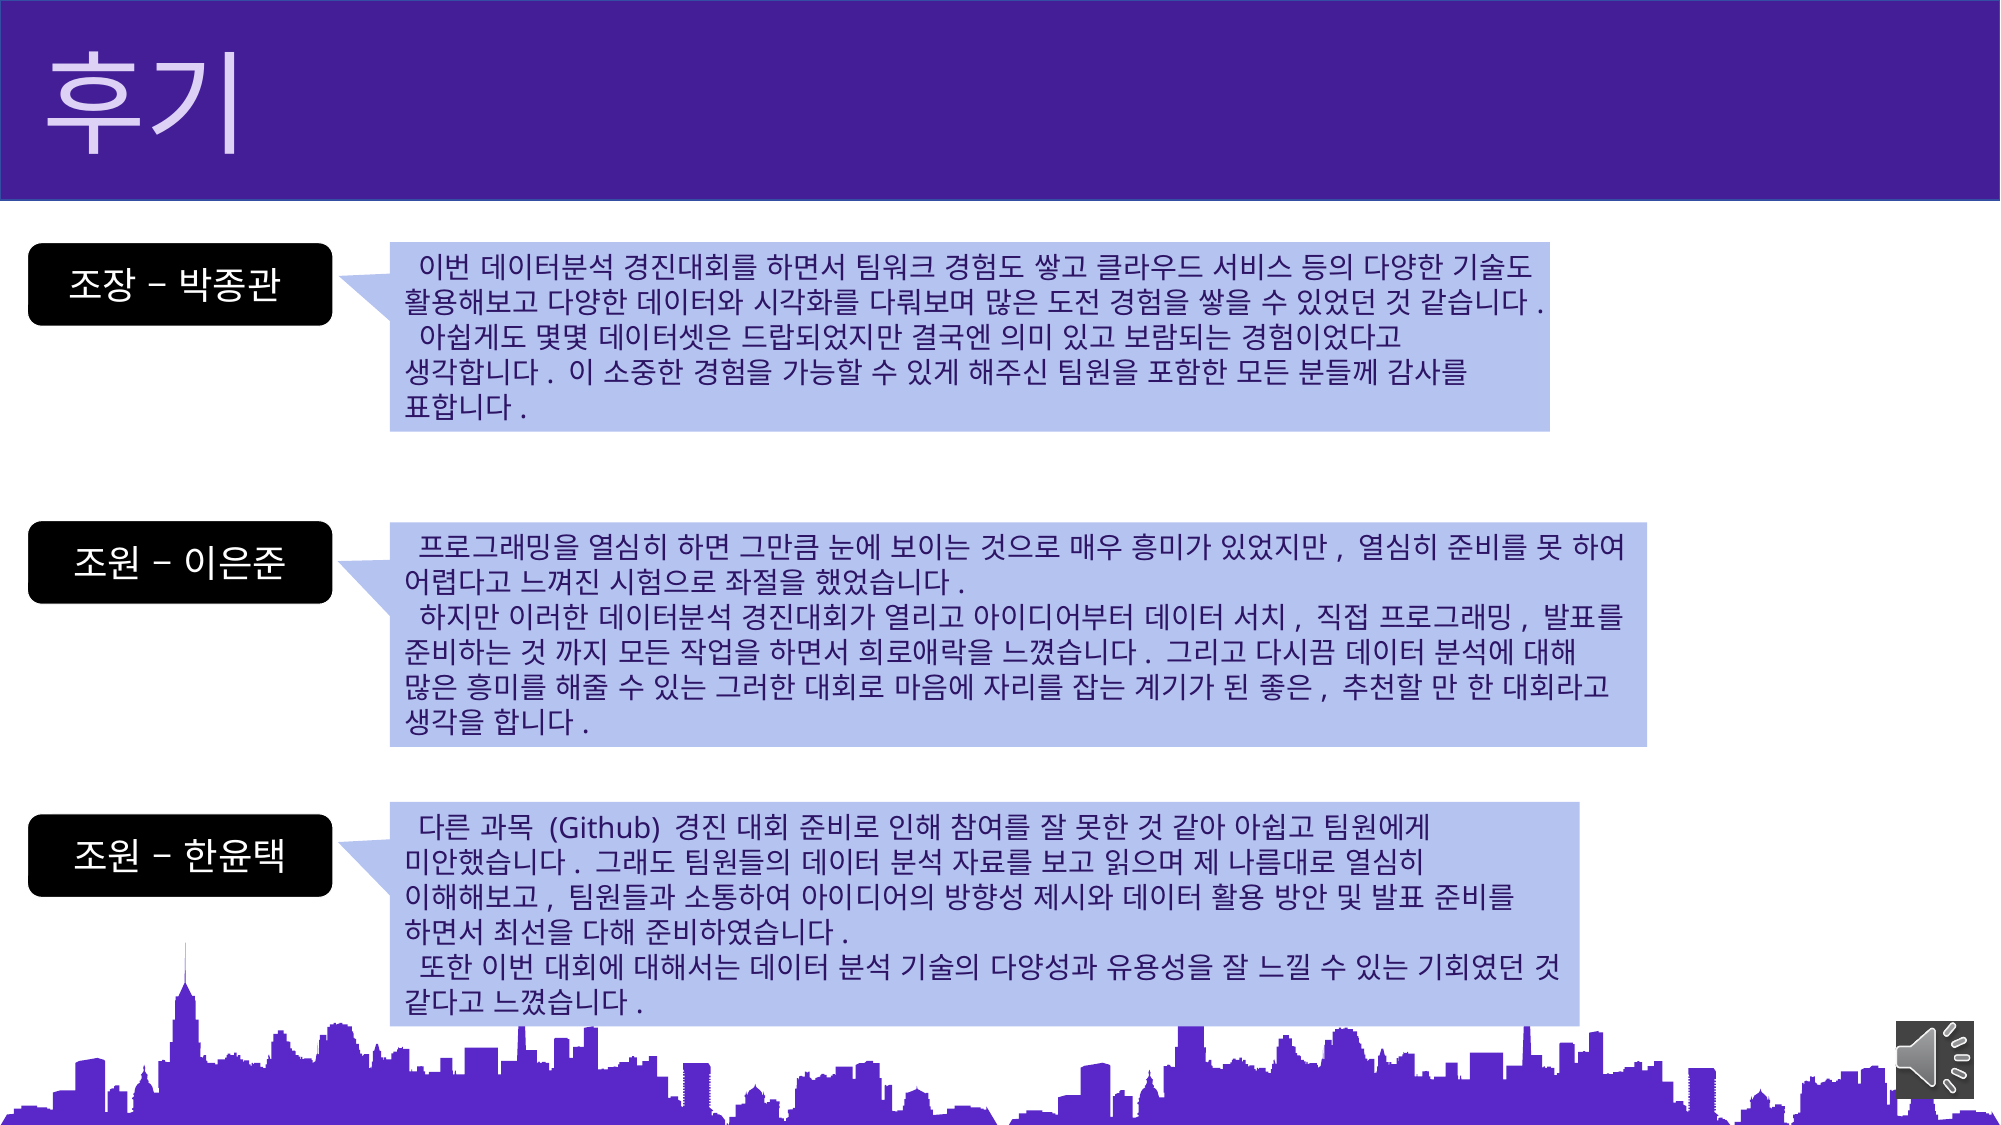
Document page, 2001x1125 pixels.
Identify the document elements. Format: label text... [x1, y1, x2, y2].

picture [1894, 1019, 1975, 1100]
text_box 프로그래밍을 열심히 하면 그만큼 눈에 보이는 것으로 매우 흥미가 있었지만, 열심히 준비를 못 하여 어렵다고 느껴진 시험으로 좌절을 했었습니다. 하지만 이러한 데이터분석 경진대회가 열리고 아이디어부터 데이터 서치, 직접 프로그래밍, 발표를 준비하는 것 까지 모든 작업을 하면서 희로애락을 느꼈습니다. 그리고 다시끔 데이터 분석에 대해 많은 흥미를 해줄 수 있는 그러한 대회로 마음에 자리를 잡는 계기가 된 좋은, 추천할 만 한 대회라고 생각을 합니다. [337, 522, 1648, 747]
text_box 후기 [27, 25, 721, 176]
text_box 이번 데이터분석 경진대회를 하면서 팀워크 경험도 쌓고 클라우드 서비스 등의 다양한 기술도 활용해보고 다양한 데이터와 시각화를 다뤄보며 많은 도전 경험을 쌓을 수 있었던 것 같습니다. 아쉽게도 몇몇 데이터셋은 드랍되었지만 결국엔 의미 있고 보람되는 경험이었다고 생각합니다. 이 소중한 경험을 가능할 수 있게 해주신 팀원을 포함한 모든 분들께 감사를 표합니다. [338, 242, 1550, 432]
text_box [0, 0, 2000, 201]
text_box 조원 – 이은준 [26, 520, 334, 605]
text_box 조장 – 박종관 [26, 242, 334, 327]
text_box 다른 과목 (Github) 경진 대회 준비로 인해 참여를 잘 못한 것 같아 아쉽고 팀원에게 미안했습니다. 그래도 팀원들의 데이터 분석 자료를 보고 읽으며 제 나름대로 열심히 이해해보고, 팀원들과 소통하여 아이디어의 방향성 제시와 데이터 활용 방안 및 발표 준비를 하면서 최선을 다해 준비하였습니다. 또한 이번 대회에 대해서는 데이터 분석 기술의 다양성과 유용성을 잘 느낄 수 있는 기회였던 것 같다고 느꼈습니다. [337, 801, 1580, 1027]
text_box 조원 – 한윤택 [26, 813, 334, 898]
